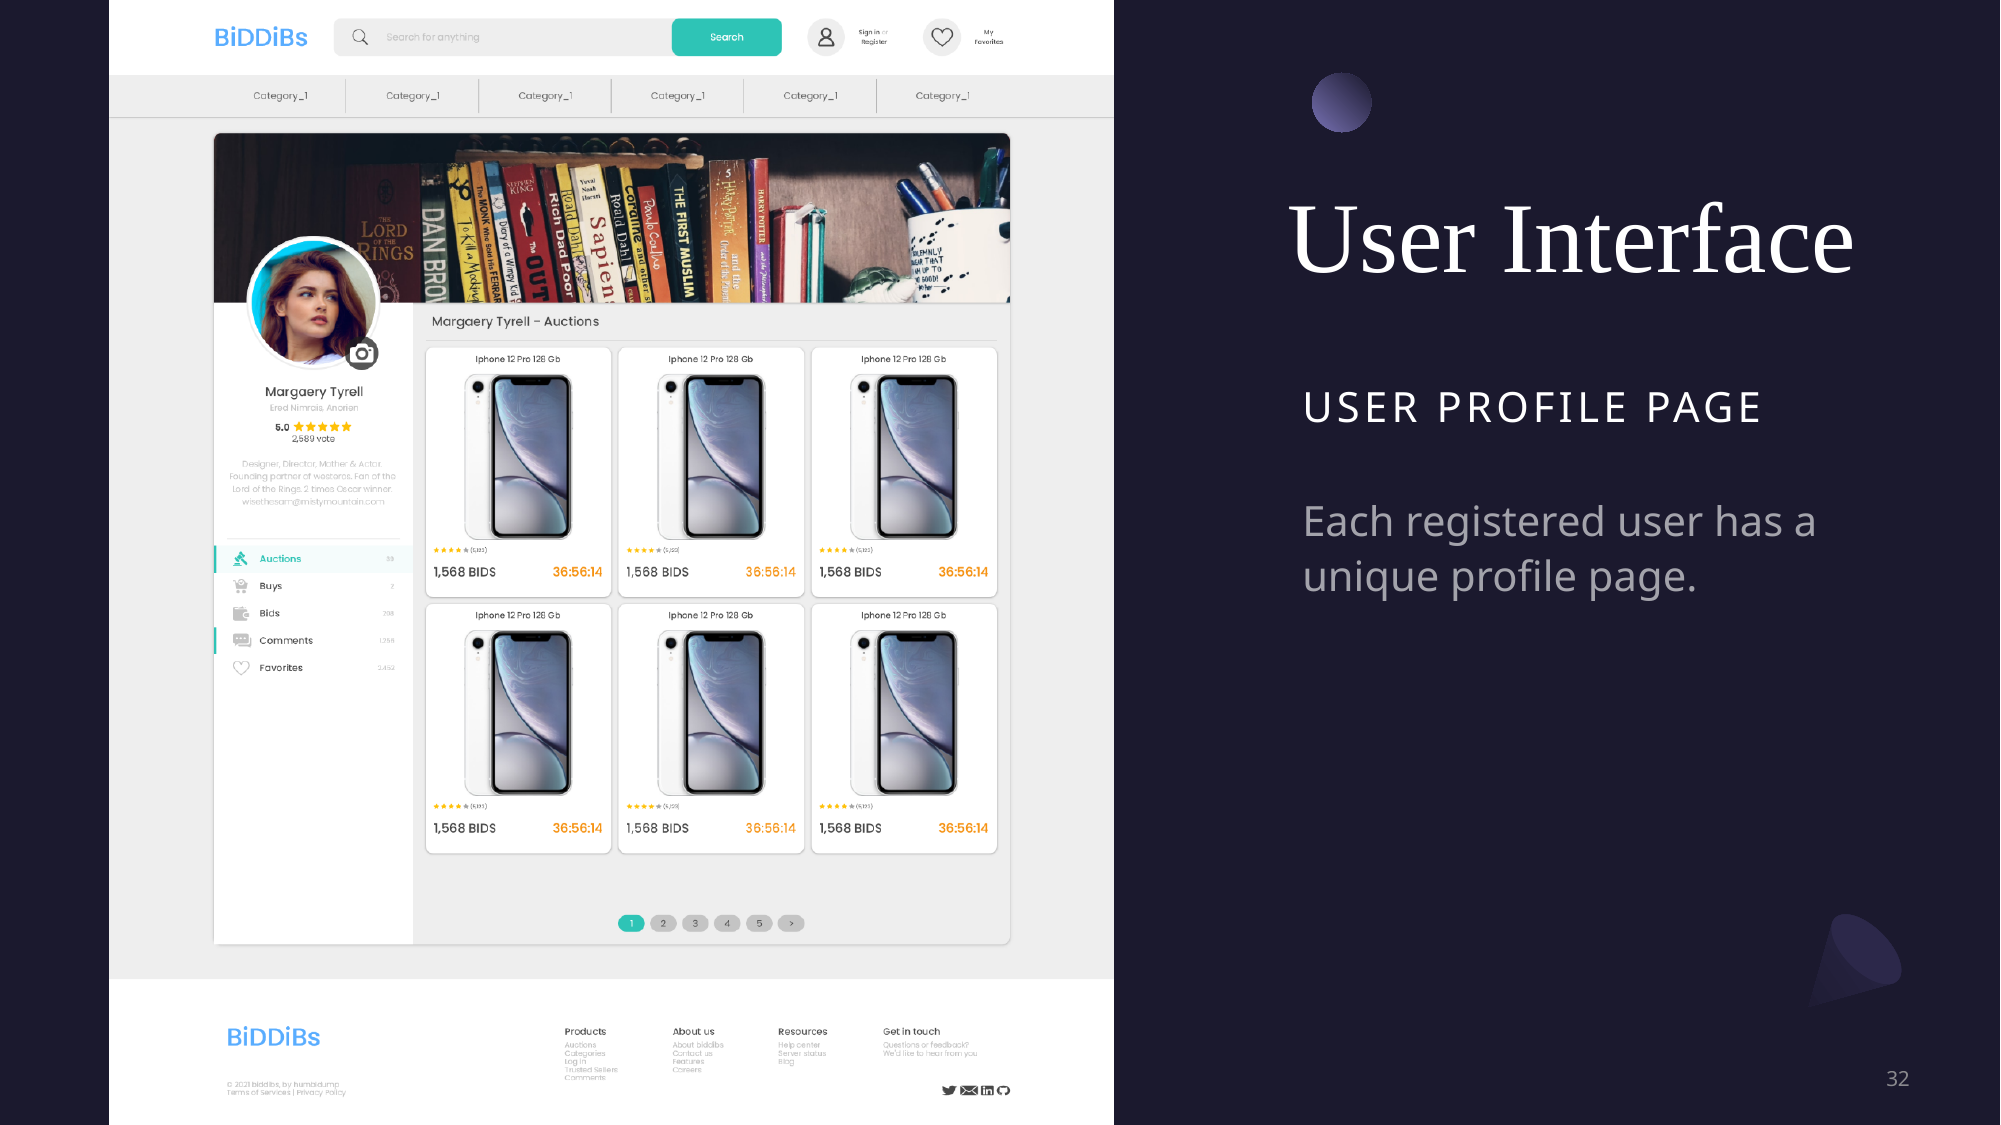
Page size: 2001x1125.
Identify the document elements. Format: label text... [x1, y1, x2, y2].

text_box User Profile Page [1287, 368, 1885, 443]
title User Interface [1287, 181, 1910, 294]
slide_number 32 [1632, 1067, 1910, 1093]
text_box Each registered user has a unique profile page. [1287, 482, 1891, 614]
picture [109, 0, 1114, 1125]
